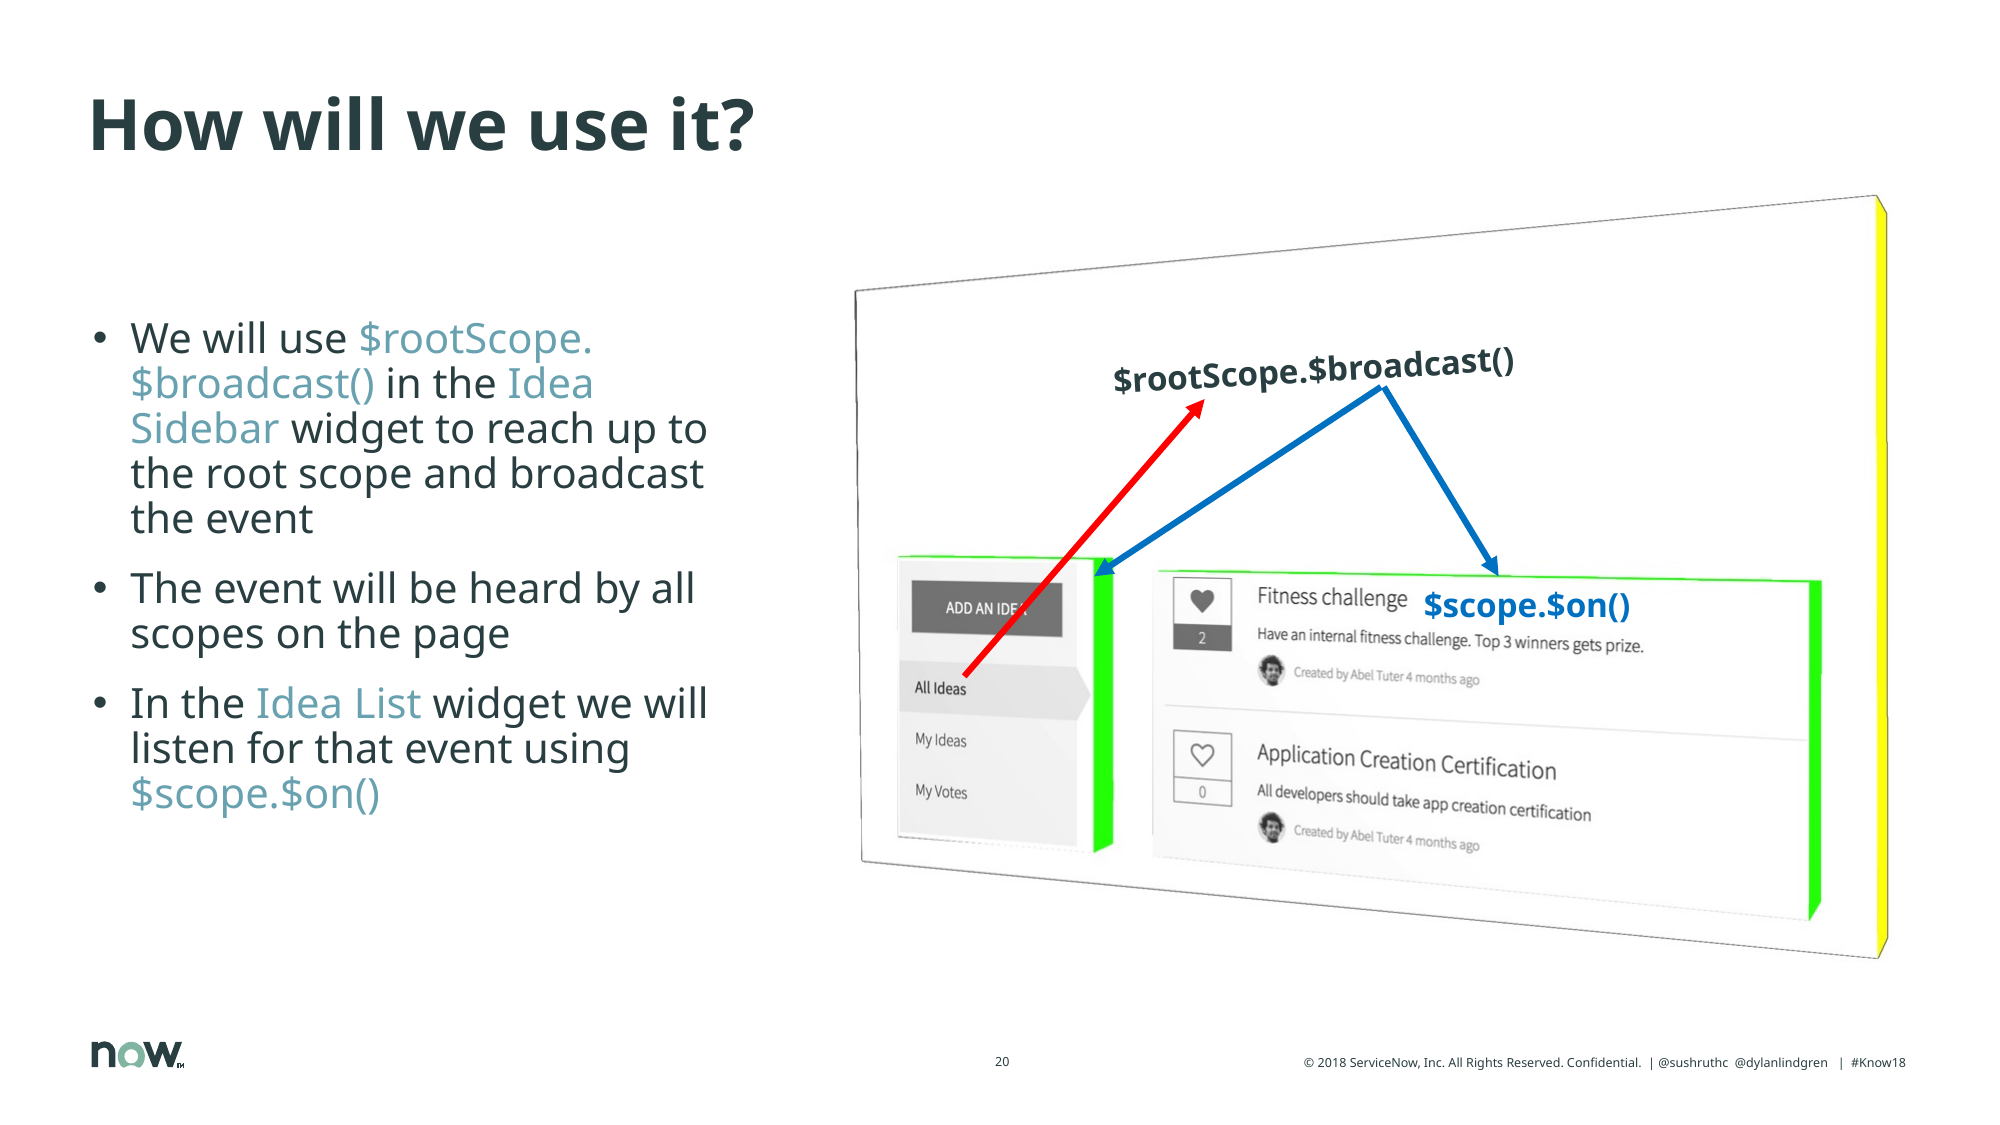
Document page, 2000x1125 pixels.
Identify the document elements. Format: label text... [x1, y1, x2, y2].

title How will we use it? [72, 56, 1908, 166]
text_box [964, 398, 1205, 677]
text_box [1383, 386, 1499, 577]
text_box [1093, 386, 1382, 577]
list We will use $rootScope.$broadcast() in the Idea Sidebar widget to reach up to the root scope and broadcast the event The event will be heard by all scopes on the page In the Idea List widget we will listen for that event using $scope.$on() [78, 309, 743, 1042]
picture [836, 177, 1926, 981]
